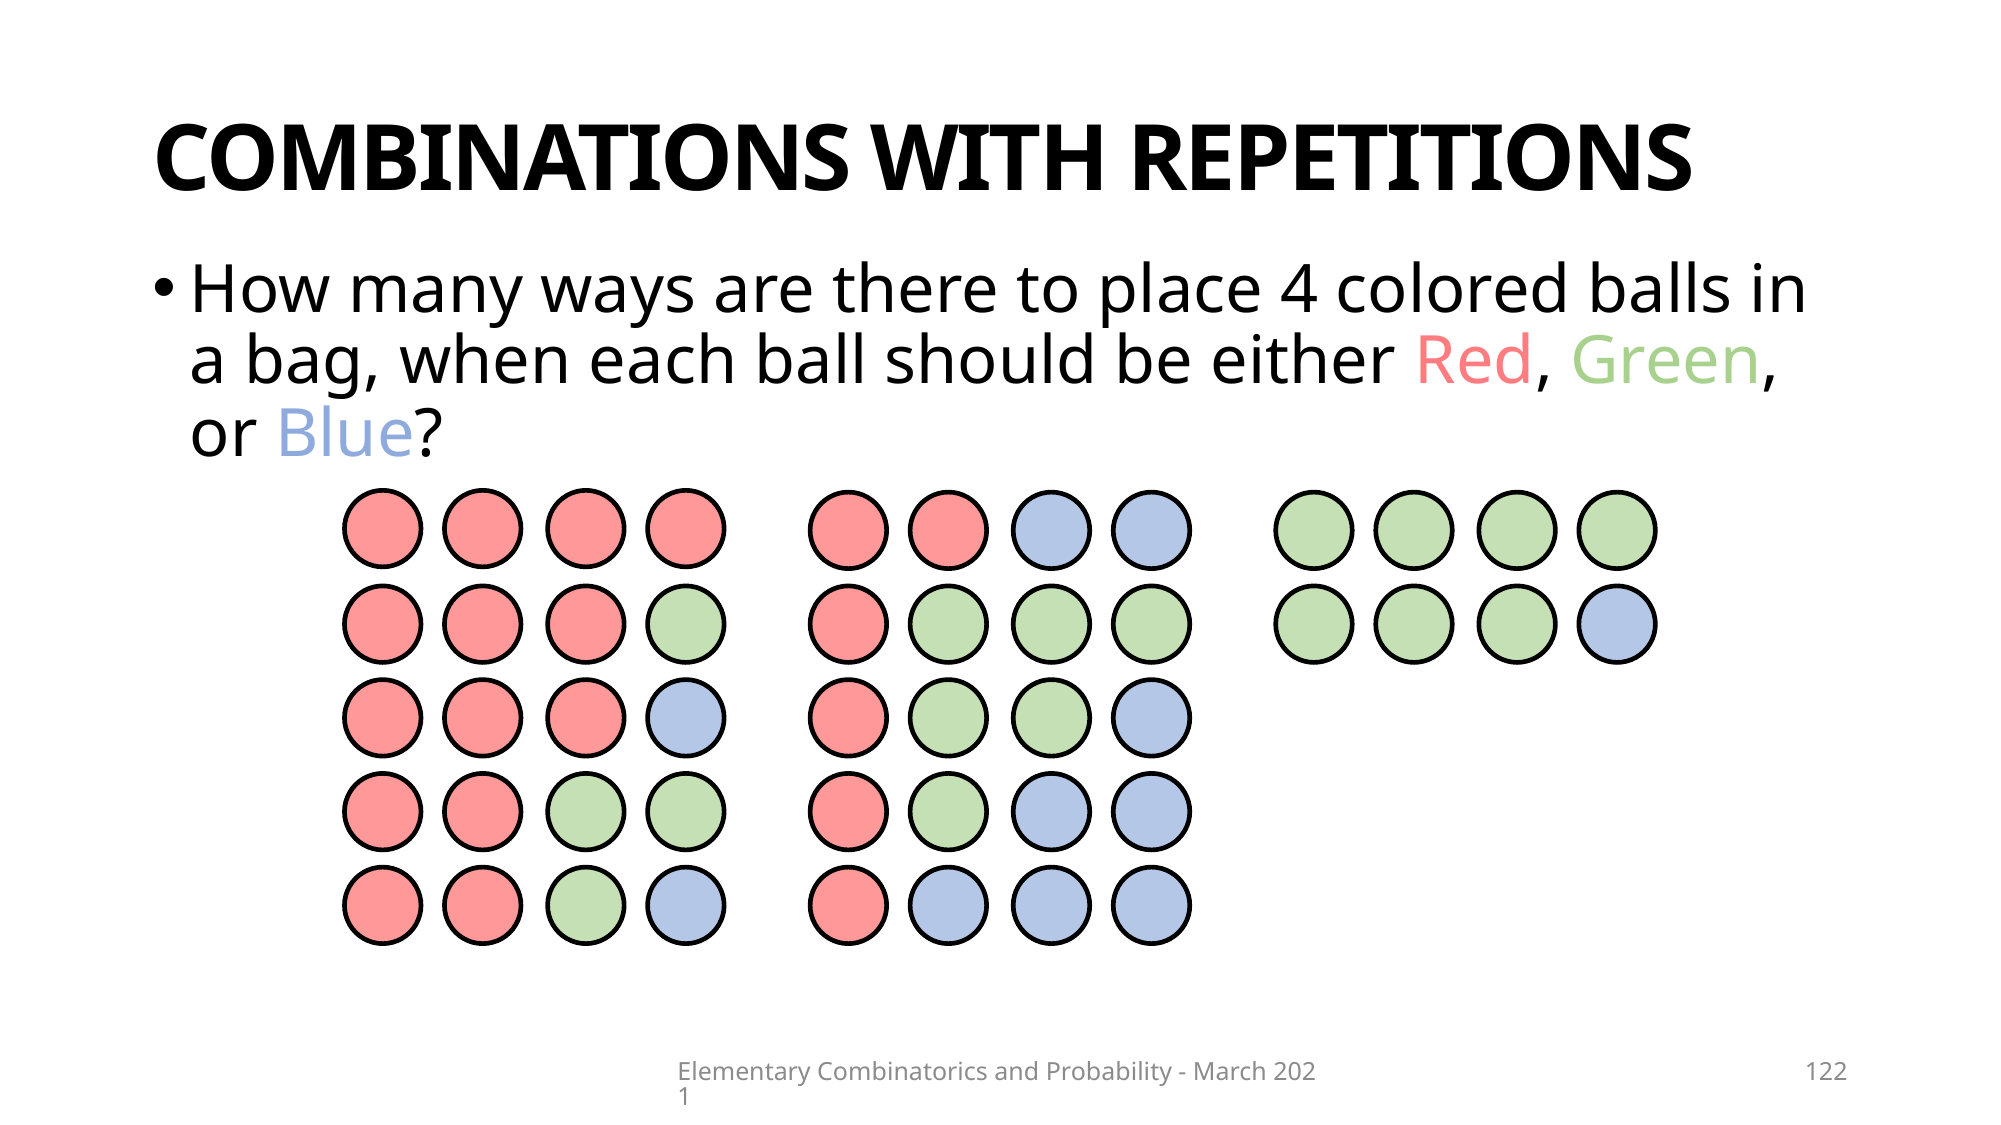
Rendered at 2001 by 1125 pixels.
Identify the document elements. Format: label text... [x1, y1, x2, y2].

text_box [1112, 491, 1191, 570]
text_box [443, 584, 523, 664]
text_box [343, 584, 423, 664]
title Combinations with repetitions [137, 52, 1863, 246]
text_box [909, 772, 988, 851]
text_box [646, 489, 726, 568]
text_box [546, 584, 626, 664]
text_box [809, 866, 888, 945]
text_box [1274, 491, 1354, 570]
text_box [1012, 772, 1091, 851]
slide_number 122 [1412, 1042, 1863, 1103]
text_box [809, 584, 888, 664]
text_box [343, 678, 423, 758]
text_box [1012, 491, 1091, 570]
footer Elementary Combinatorics and Probability - March 2021 [662, 1042, 1338, 1103]
text_box [1374, 584, 1454, 664]
text_box [443, 489, 523, 568]
text_box [443, 678, 523, 758]
text_box [1012, 678, 1091, 758]
text_box [546, 866, 626, 945]
text_box [546, 489, 626, 568]
text_box [546, 678, 626, 758]
text_box [1274, 584, 1354, 664]
text_box [809, 491, 888, 570]
text_box [646, 866, 726, 945]
text_box [443, 772, 523, 851]
text_box [909, 866, 988, 945]
text_box [343, 772, 423, 851]
text_box [1477, 584, 1557, 664]
text_box [1112, 866, 1191, 945]
text_box [809, 678, 888, 758]
text_box [809, 772, 888, 851]
text_box [646, 678, 726, 758]
list How many ways are there to place 4 colored balls in a bag, when each ball should be either Red, Green, or Blue? [137, 246, 1863, 1014]
text_box [909, 584, 988, 664]
text_box [1112, 678, 1191, 758]
text_box [1112, 584, 1191, 664]
text_box [1577, 491, 1657, 570]
text_box [443, 866, 523, 945]
text_box [909, 678, 988, 758]
text_box [1012, 866, 1091, 945]
text_box [909, 491, 988, 570]
text_box [646, 772, 726, 851]
text_box [1374, 491, 1454, 570]
text_box [343, 866, 423, 945]
text_box [546, 772, 626, 851]
text_box [1012, 584, 1091, 664]
text_box [1112, 772, 1191, 851]
text_box [343, 489, 423, 568]
text_box [646, 584, 726, 664]
text_box [1477, 491, 1557, 570]
text_box [1577, 584, 1657, 664]
